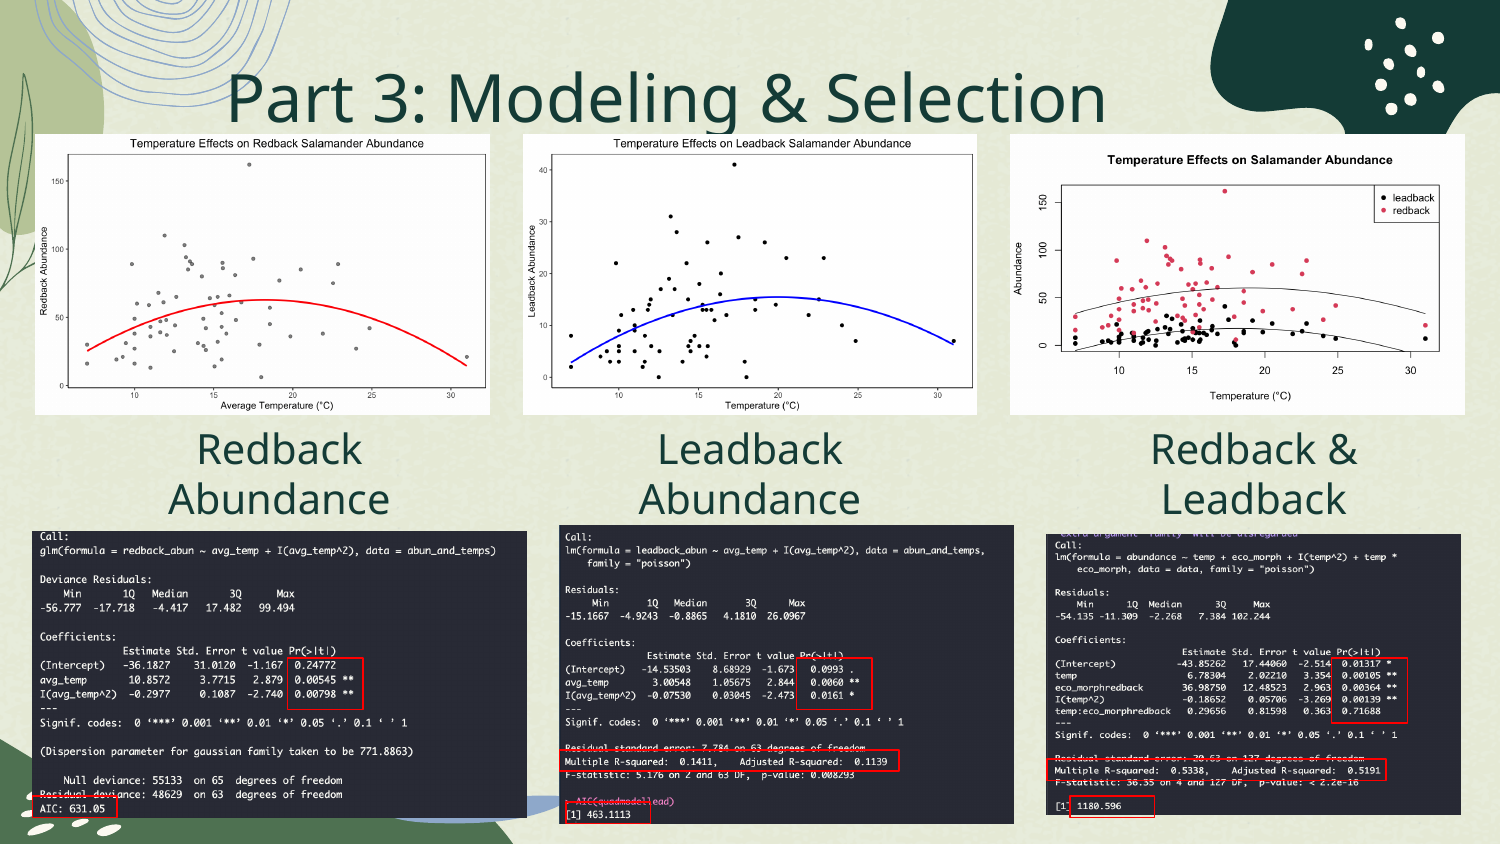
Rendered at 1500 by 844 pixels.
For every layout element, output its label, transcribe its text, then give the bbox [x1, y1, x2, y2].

subtitle Redback & Leadback [1069, 464, 1438, 532]
picture [35, 133, 490, 415]
picture [1010, 133, 1465, 415]
subtitle Redback Abundance [95, 464, 464, 530]
picture [32, 531, 527, 818]
title Part 3: Modeling & Selection [35, 40, 1300, 135]
picture [559, 525, 1014, 824]
picture [522, 133, 978, 415]
subtitle Leadback Abundance [566, 464, 934, 524]
picture [1046, 534, 1461, 816]
